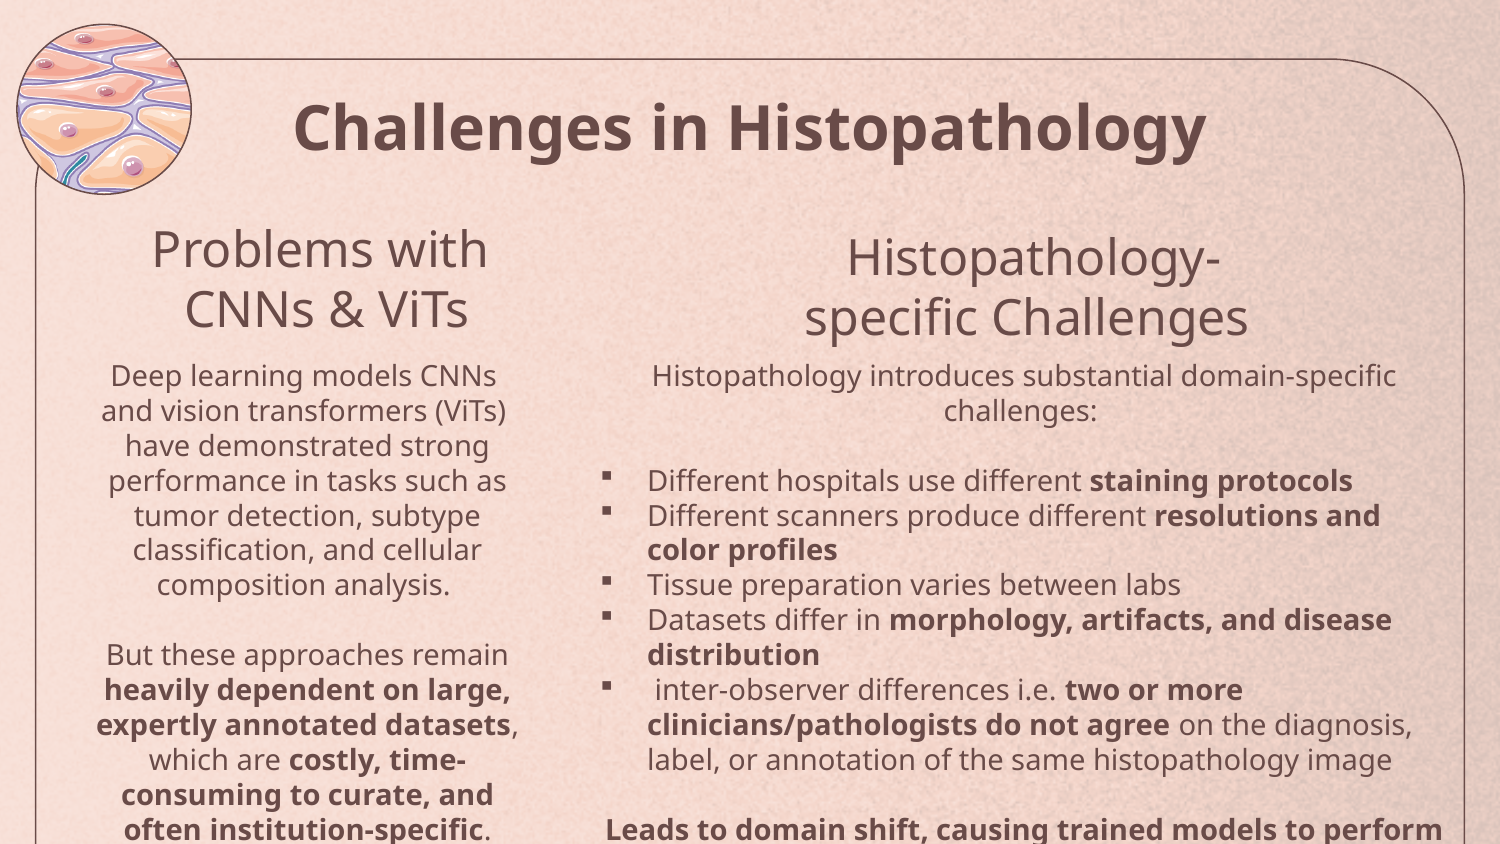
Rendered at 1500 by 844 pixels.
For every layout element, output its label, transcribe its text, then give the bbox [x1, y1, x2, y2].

subtitle Deep learning models CNNs and vision transformers (ViTs) have demonstrated strong performance in tasks such as tumor detection, subtype classification, and cellular composition analysis. But these approaches remain heavily dependent on large, expertly annotated datasets, which are costly, time-consuming to curate, and often institution-specific. [68, 341, 547, 825]
picture [16, 24, 192, 195]
title Challenges in Histopathology [196, 72, 1382, 167]
subtitle Histopathology-specific Challenges [764, 172, 1304, 341]
subtitle Problems with CNNs & ViTs [82, 212, 572, 353]
subtitle Histopathology introduces substantial domain-specific challenges: Different hospitals use different staining protocols Different scanners produce different resolutions and color profiles Tissue preparation varies between labs Datasets differ in morphology, artifacts, and disease distribution inter-observer differences i.e. two or more clinicians/pathologists do not agree on the diagnosis, label, or annotation of the same histopathology image Leads to domain shift, causing trained models to perform poorly when applied across different clinical centers [585, 341, 1464, 844]
